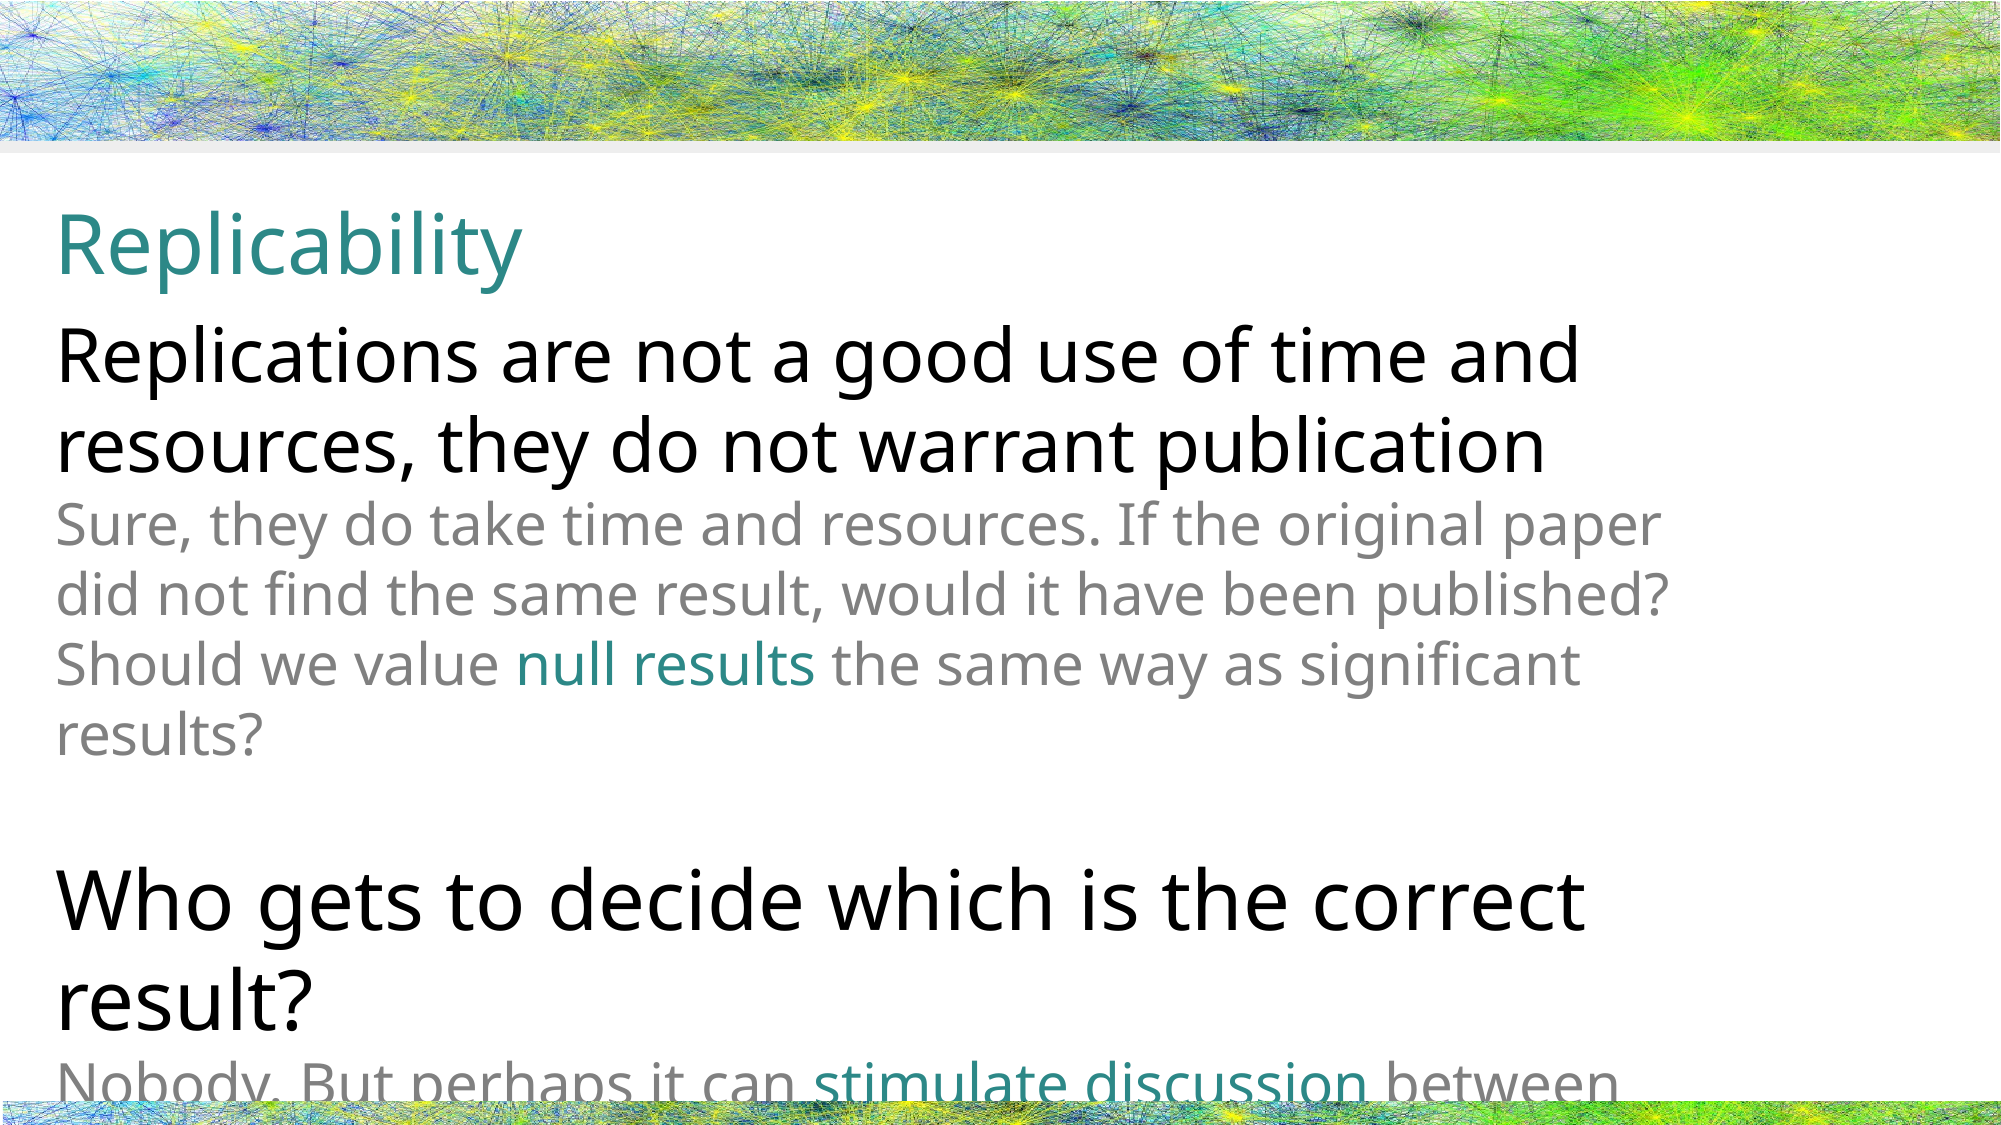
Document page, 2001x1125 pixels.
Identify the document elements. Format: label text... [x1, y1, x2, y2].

text_box Replications are not a good use of time and resources, they do not warrant publication Sure, they do take time and resources. If the original paper did not find the same result, would it have been published? Should we value null results the same way as significant results? Who gets to decide which is the correct result? Nobody. But perhaps it can stimulate discussion between groups when different results are found and understand why that might be. [40, 299, 1774, 1100]
text_box Replicability [40, 183, 1885, 299]
picture [0, 0, 2000, 146]
picture [2, 1100, 2001, 1125]
